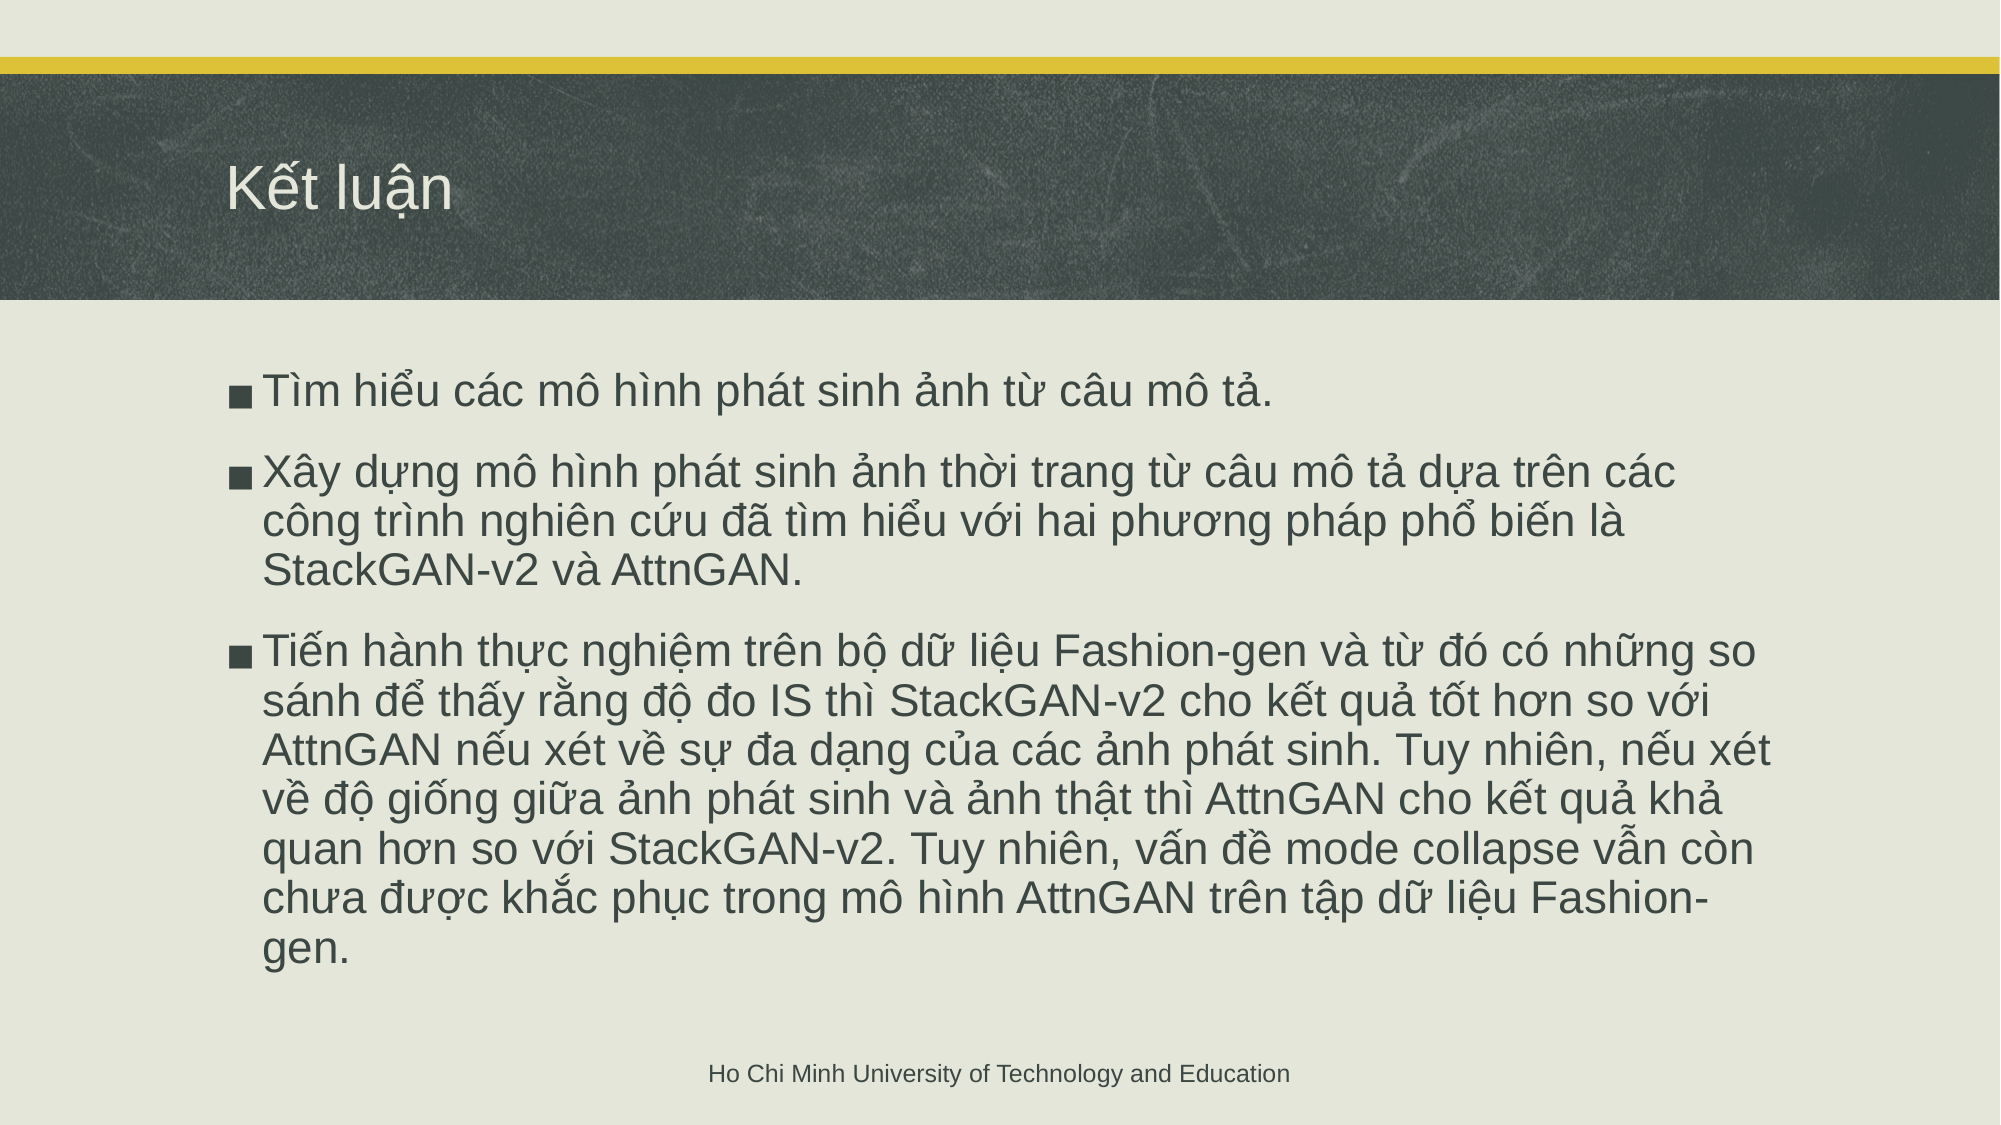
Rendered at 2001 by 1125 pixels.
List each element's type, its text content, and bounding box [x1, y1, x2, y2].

picture [0, 74, 2000, 300]
list Tìm hiểu các mô hình phát sinh ảnh từ câu mô tả. Xây dựng mô hình phát sinh ảnh thời trang từ câu mô tả dựa trên các công trình nghiên cứu đã tìm hiểu với hai phương pháp phổ biến là StackGAN-v2 và AttnGAN. Tiến hành thực nghiệm trên bộ dữ liệu Fashion-gen và từ đó có những so sánh để thấy rằng độ đo IS thì StackGAN-v2 cho kết quả tốt hơn so với AttnGAN nếu xét về sự đa dạng của các ảnh phát sinh. Tuy nhiên, nếu xét về độ giống giữa ảnh phát sinh và ảnh thật thì AttnGAN cho kết quả khả quan hơn so với StackGAN-v2. Tuy nhiên, vấn đề mode collapse vẫn còn chưa được khắc phục trong mô hình AttnGAN trên tập dữ liệu Fashion-gen. [210, 359, 1790, 1014]
title Kết luận [210, 76, 1790, 300]
footer Ho Chi Minh University of Technology and Education [533, 1042, 1467, 1103]
